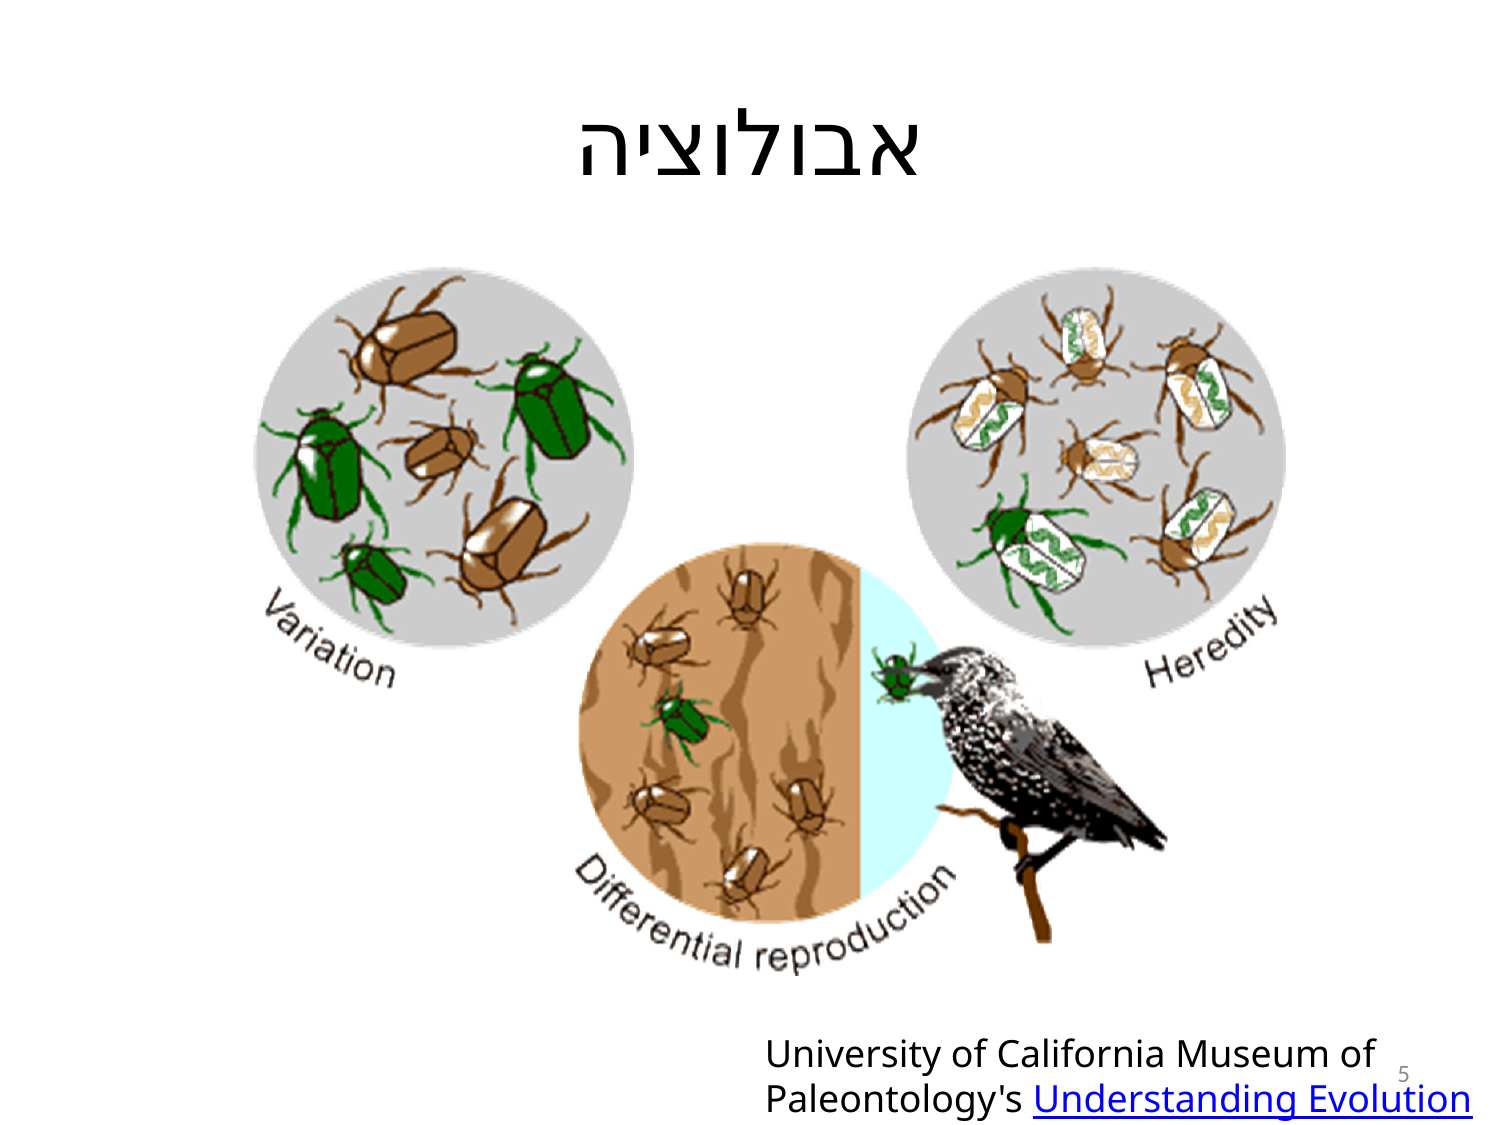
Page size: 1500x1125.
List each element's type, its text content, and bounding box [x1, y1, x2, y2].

picture [253, 266, 1286, 976]
title אבולוציה [75, 45, 1425, 233]
text_box University of California Museum of Paleontology's Understanding Evolution [749, 1023, 1500, 1125]
slide_number 5 [1074, 1042, 1425, 1103]
